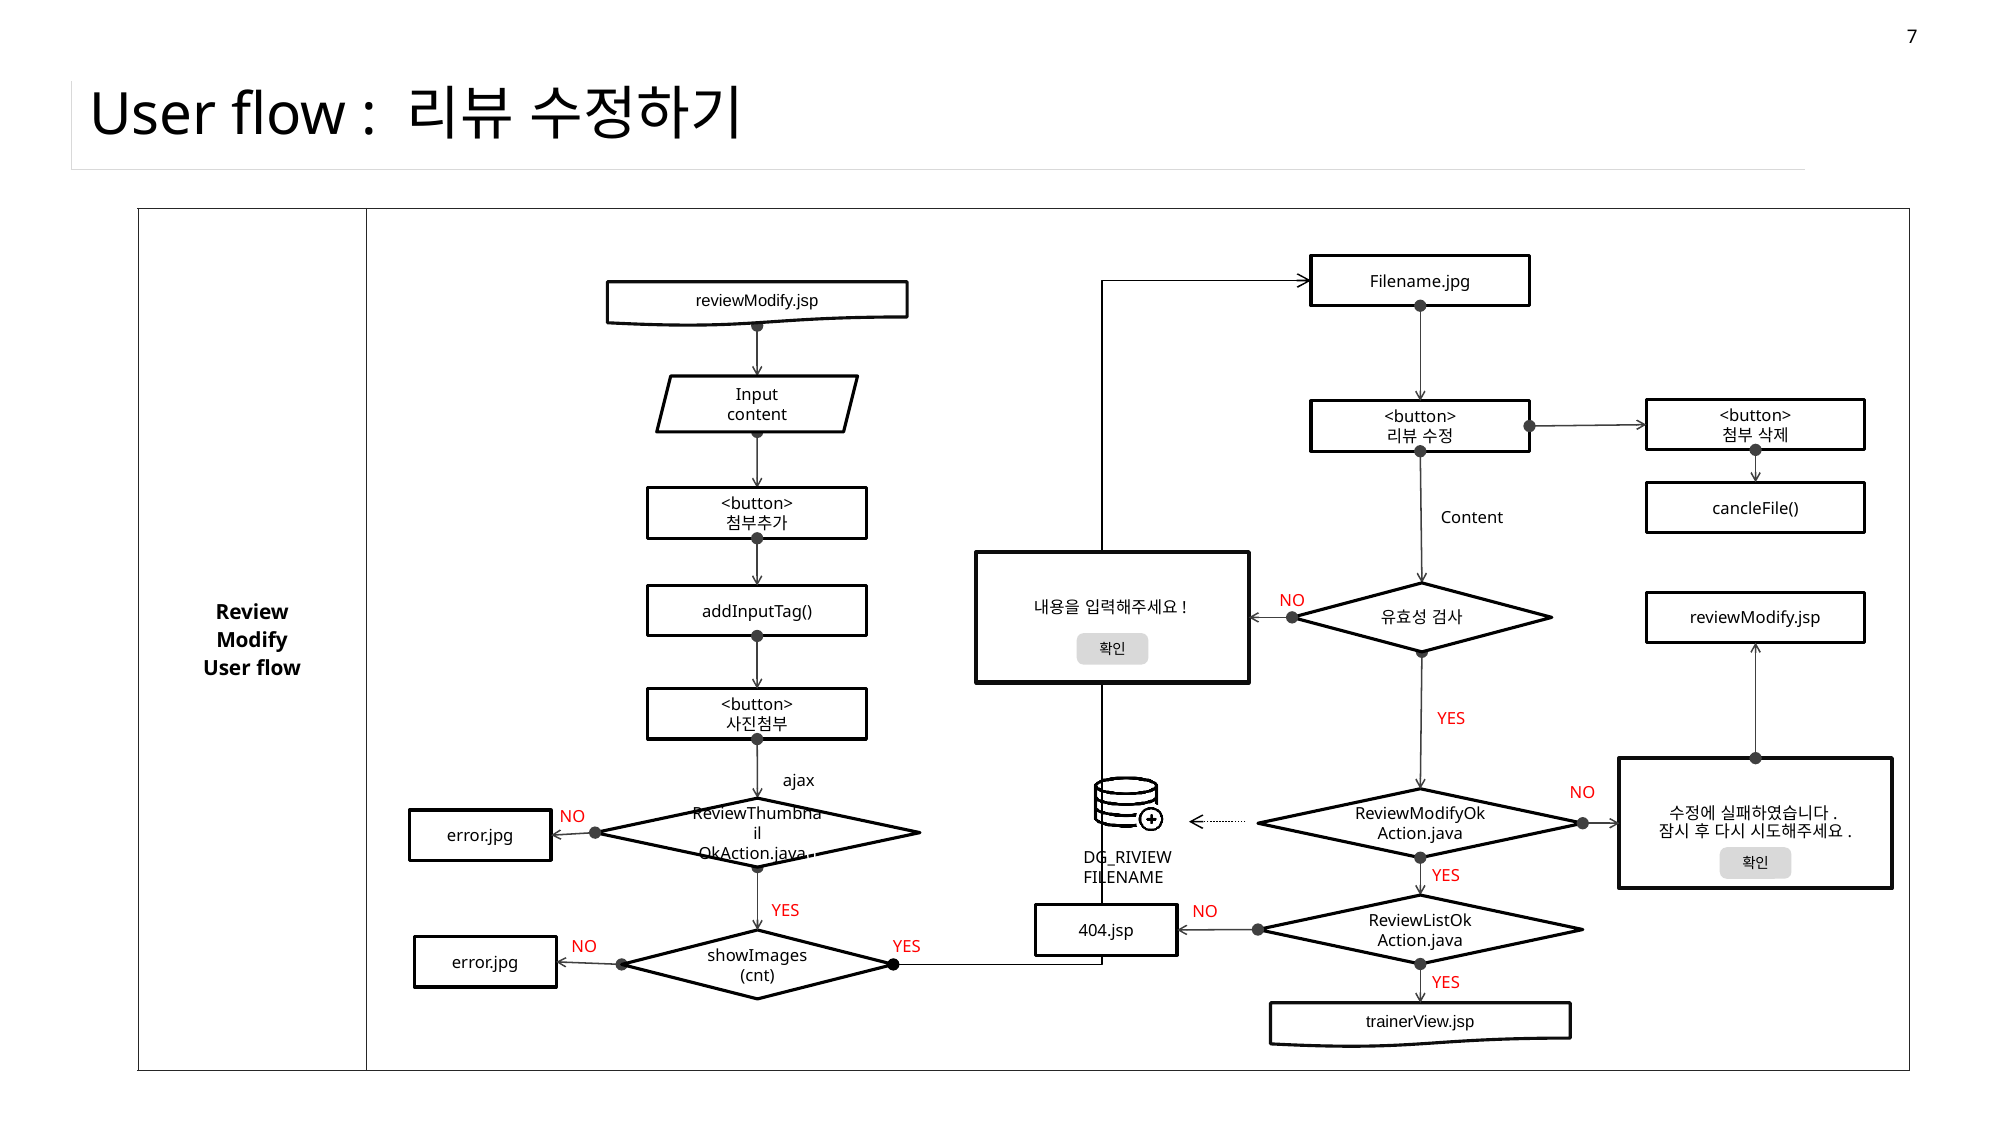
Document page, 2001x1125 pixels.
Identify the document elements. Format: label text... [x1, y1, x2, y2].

text_box YES [1427, 700, 1481, 736]
text_box reviewModify.jsp [1644, 590, 1867, 645]
text_box reviewModify.jsp [605, 279, 891, 328]
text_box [972, 553, 1285, 689]
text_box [1613, 826, 1617, 889]
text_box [1416, 657, 1420, 781]
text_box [1532, 427, 1644, 433]
table_header Review Modify User flow [139, 209, 366, 1070]
picture [1089, 774, 1166, 835]
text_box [976, 551, 1249, 683]
text_box ReviewListOk Action.java [1316, 893, 1585, 965]
text_box trainerView.jsp [1268, 1000, 1573, 1049]
text_box NO [556, 928, 613, 960]
text_box cancleFile() [1644, 480, 1867, 535]
text_box YES [1421, 857, 1475, 893]
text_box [893, 280, 1312, 965]
table_header [1416, 787, 1424, 792]
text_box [1619, 757, 1893, 889]
text_box YES [762, 892, 815, 928]
text_box YES [878, 928, 887, 960]
text_box ReviewThumbnail OkAction.java() [601, 796, 887, 870]
text_box Content [1427, 499, 1519, 535]
text_box 유효성 검사 [1316, 581, 1554, 654]
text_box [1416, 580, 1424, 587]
text_box NO [1554, 774, 1611, 810]
text_box error.jpg [407, 808, 553, 862]
text_box <button> 첨부 삭제 [1644, 397, 1867, 452]
text_box addInputTag() [646, 583, 868, 638]
text_box <button> 리뷰 수정 [1316, 399, 1532, 453]
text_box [550, 832, 596, 836]
text_box Filename.jpg [1309, 253, 1532, 308]
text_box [1179, 931, 1255, 935]
text_box NO [544, 798, 601, 833]
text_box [555, 961, 622, 965]
text_box <button> 사진첨부 [646, 687, 868, 741]
text_box showImages (cnt) [622, 928, 888, 1001]
text_box 7 [1892, 17, 2000, 58]
table_header [367, 209, 1909, 1070]
text_box error.jpg [412, 935, 558, 989]
title User flow : 리뷰 수정하기 [74, 61, 1949, 162]
text_box ajax [768, 762, 830, 798]
text_box NO [1316, 581, 1321, 617]
text_box YES [1421, 964, 1475, 999]
text_box Input content [654, 373, 860, 435]
text_box ReviewModifyOkAction.java [1316, 787, 1577, 859]
text_box <button> 첨부추가 [646, 486, 868, 540]
